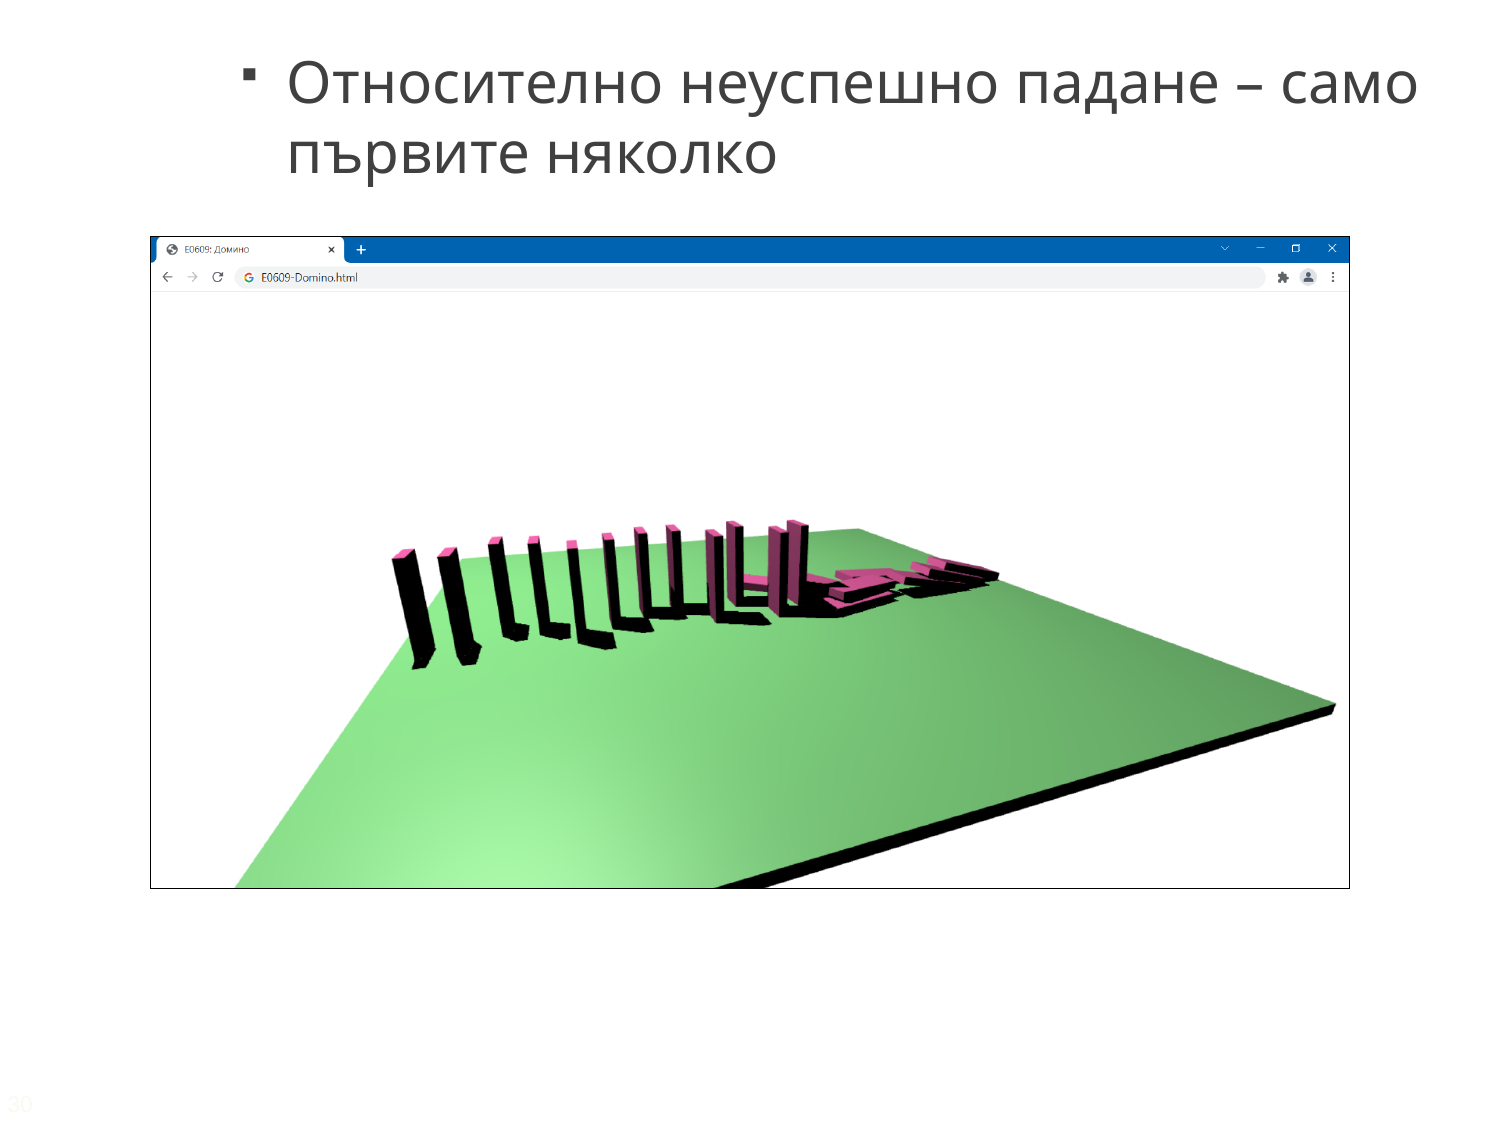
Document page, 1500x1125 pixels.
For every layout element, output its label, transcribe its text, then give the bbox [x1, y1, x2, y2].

picture [149, 236, 1351, 889]
list Относително неуспешно падане – само първите няколко [150, 37, 1488, 1113]
